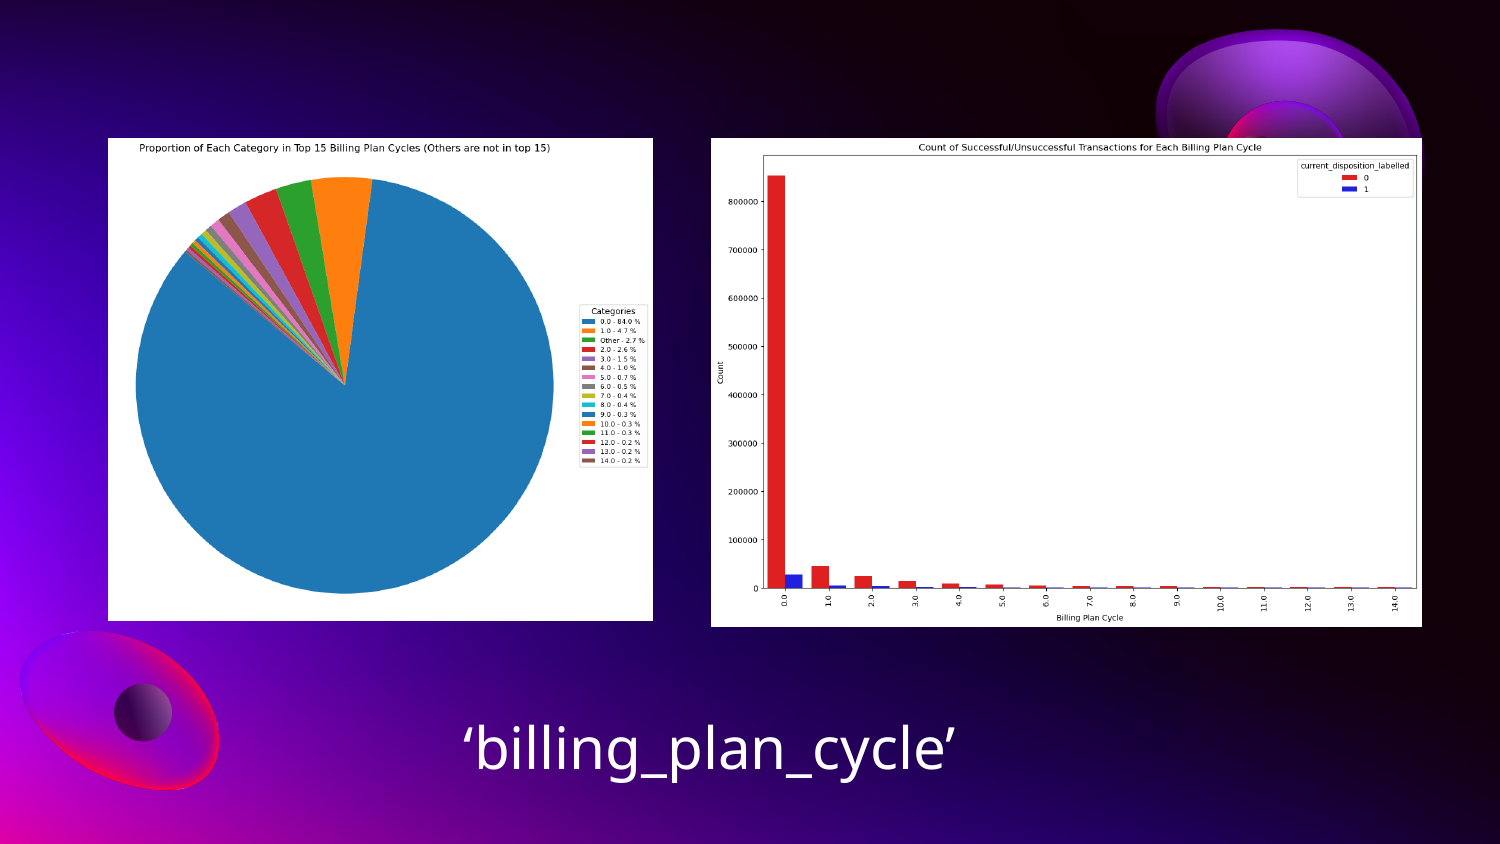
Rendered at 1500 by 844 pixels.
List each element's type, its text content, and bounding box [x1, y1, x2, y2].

picture [0, 0, 1500, 844]
text_box ‘billing_plan_cycle’ [146, 703, 1274, 789]
